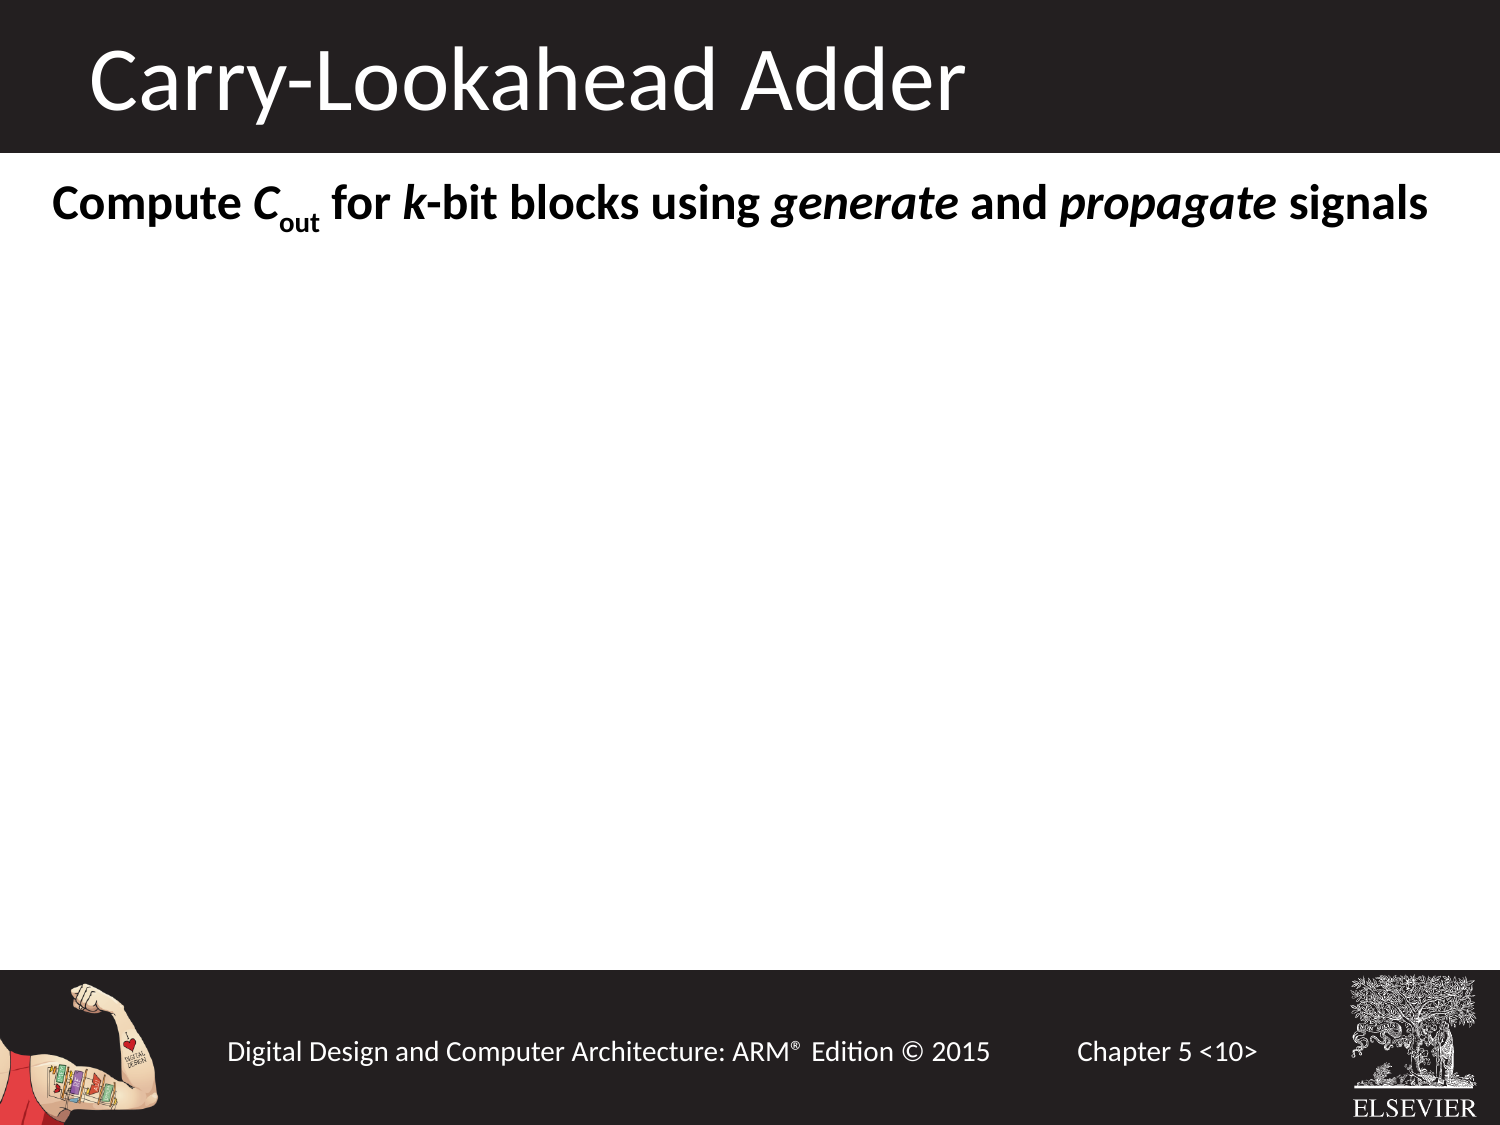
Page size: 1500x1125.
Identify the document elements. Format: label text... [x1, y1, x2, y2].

picture [0, 979, 163, 1125]
text_box Carry-Lookahead Adder [75, 11, 1375, 136]
text_box Compute Cout for k-bit blocks using generate and propagate signals [37, 162, 1475, 1013]
picture [1350, 974, 1477, 1117]
